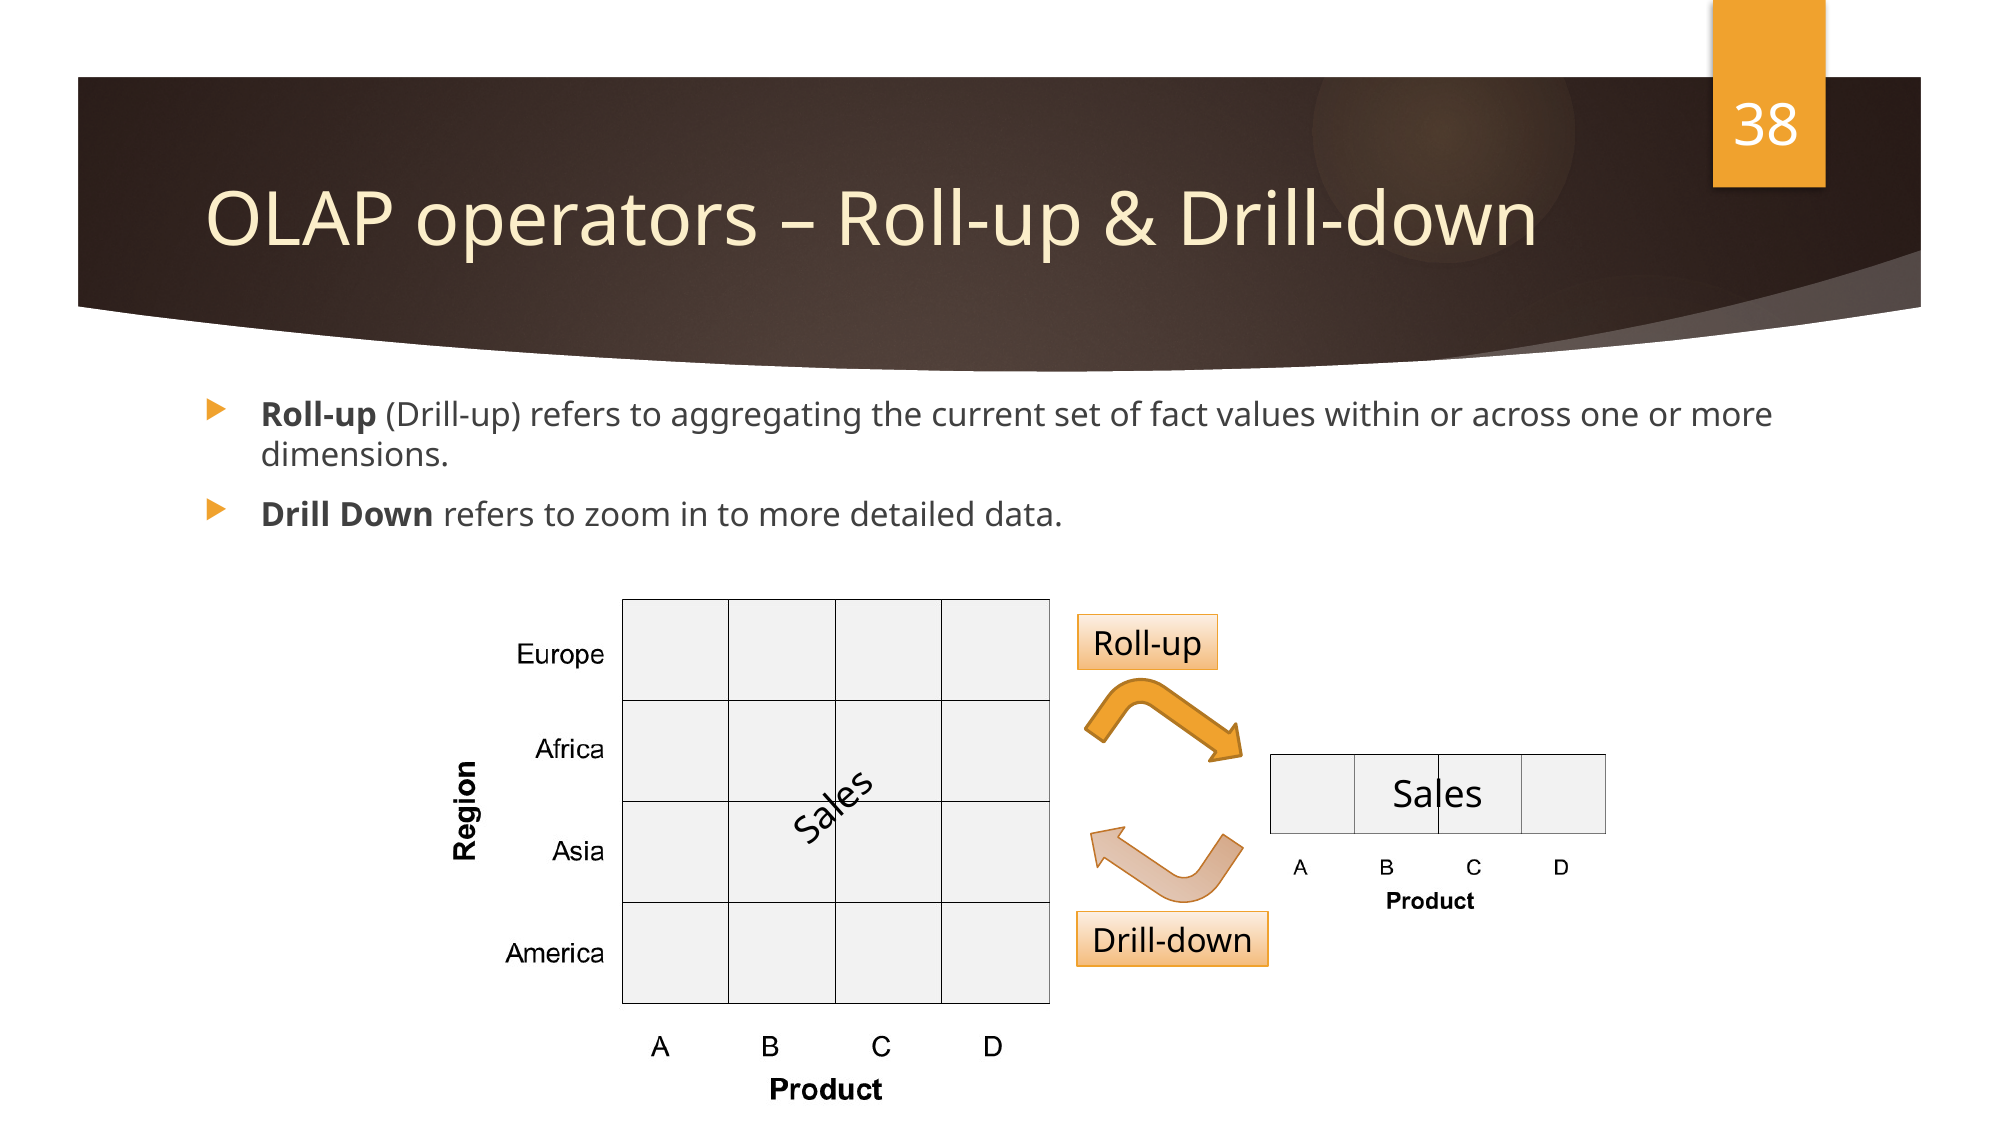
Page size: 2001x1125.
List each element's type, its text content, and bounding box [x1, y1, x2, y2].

title OLAP operators – Roll-up & Drill-down [189, 155, 1627, 275]
text_box Roll-up [1077, 614, 1218, 670]
list Roll-up (Drill-up) refers to aggregating the current set of fact values within or across one or more dimensions. Drill Down refers to zoom in to more detailed data. [189, 385, 1865, 560]
text_box [1083, 677, 1243, 763]
picture [435, 599, 1051, 1125]
text_box Drill-down [1076, 911, 1269, 967]
slide_number 38 [1698, 48, 1836, 175]
picture [1270, 754, 1606, 930]
text_box [1090, 826, 1244, 903]
